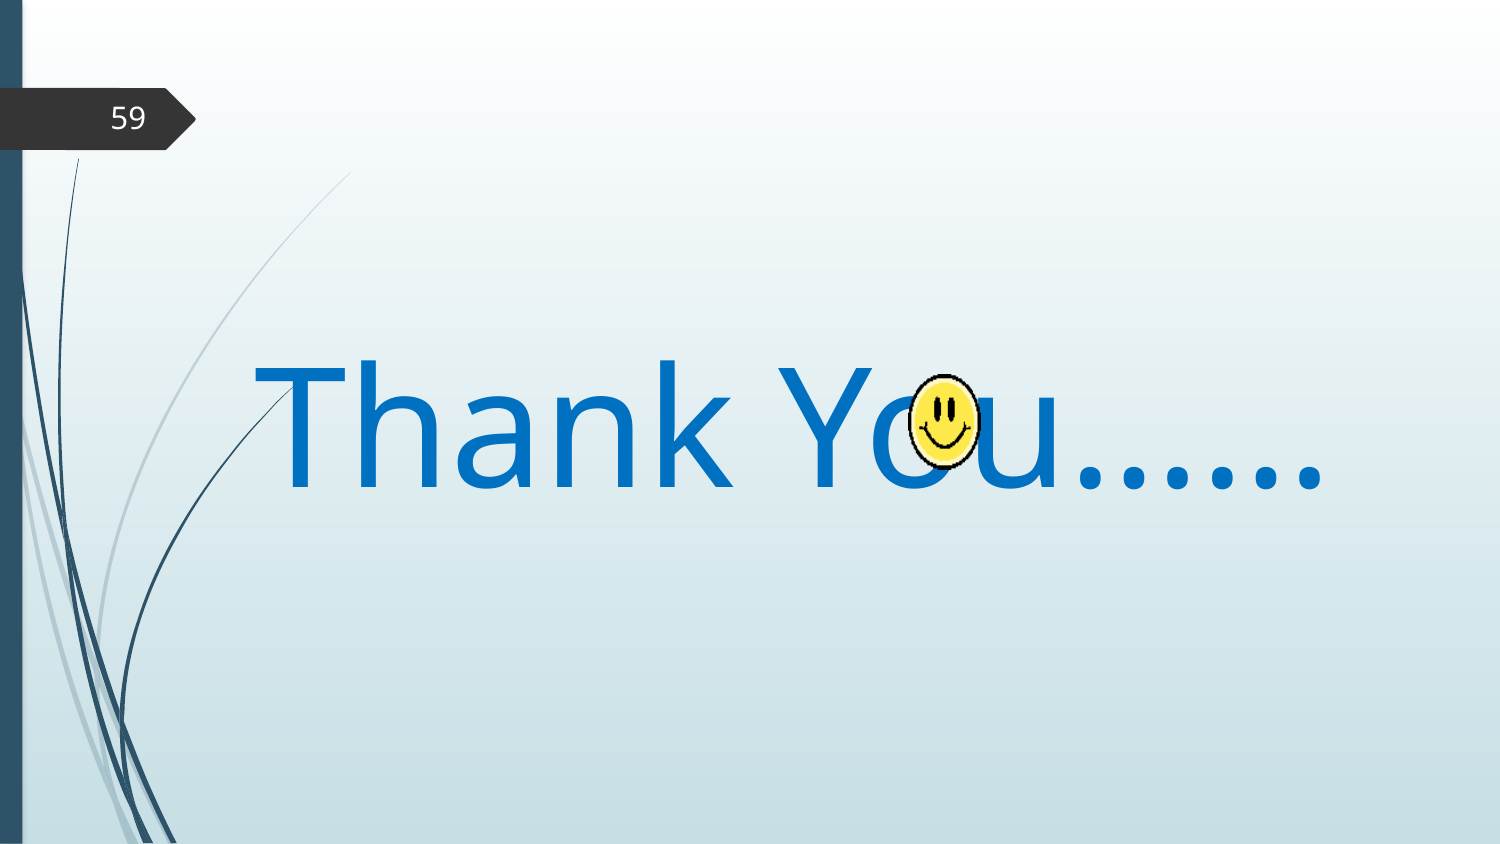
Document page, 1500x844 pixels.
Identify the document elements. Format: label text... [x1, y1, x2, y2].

picture [908, 374, 982, 470]
text_box Thank You…… [239, 313, 1348, 528]
slide_number 59 [65, 96, 162, 142]
